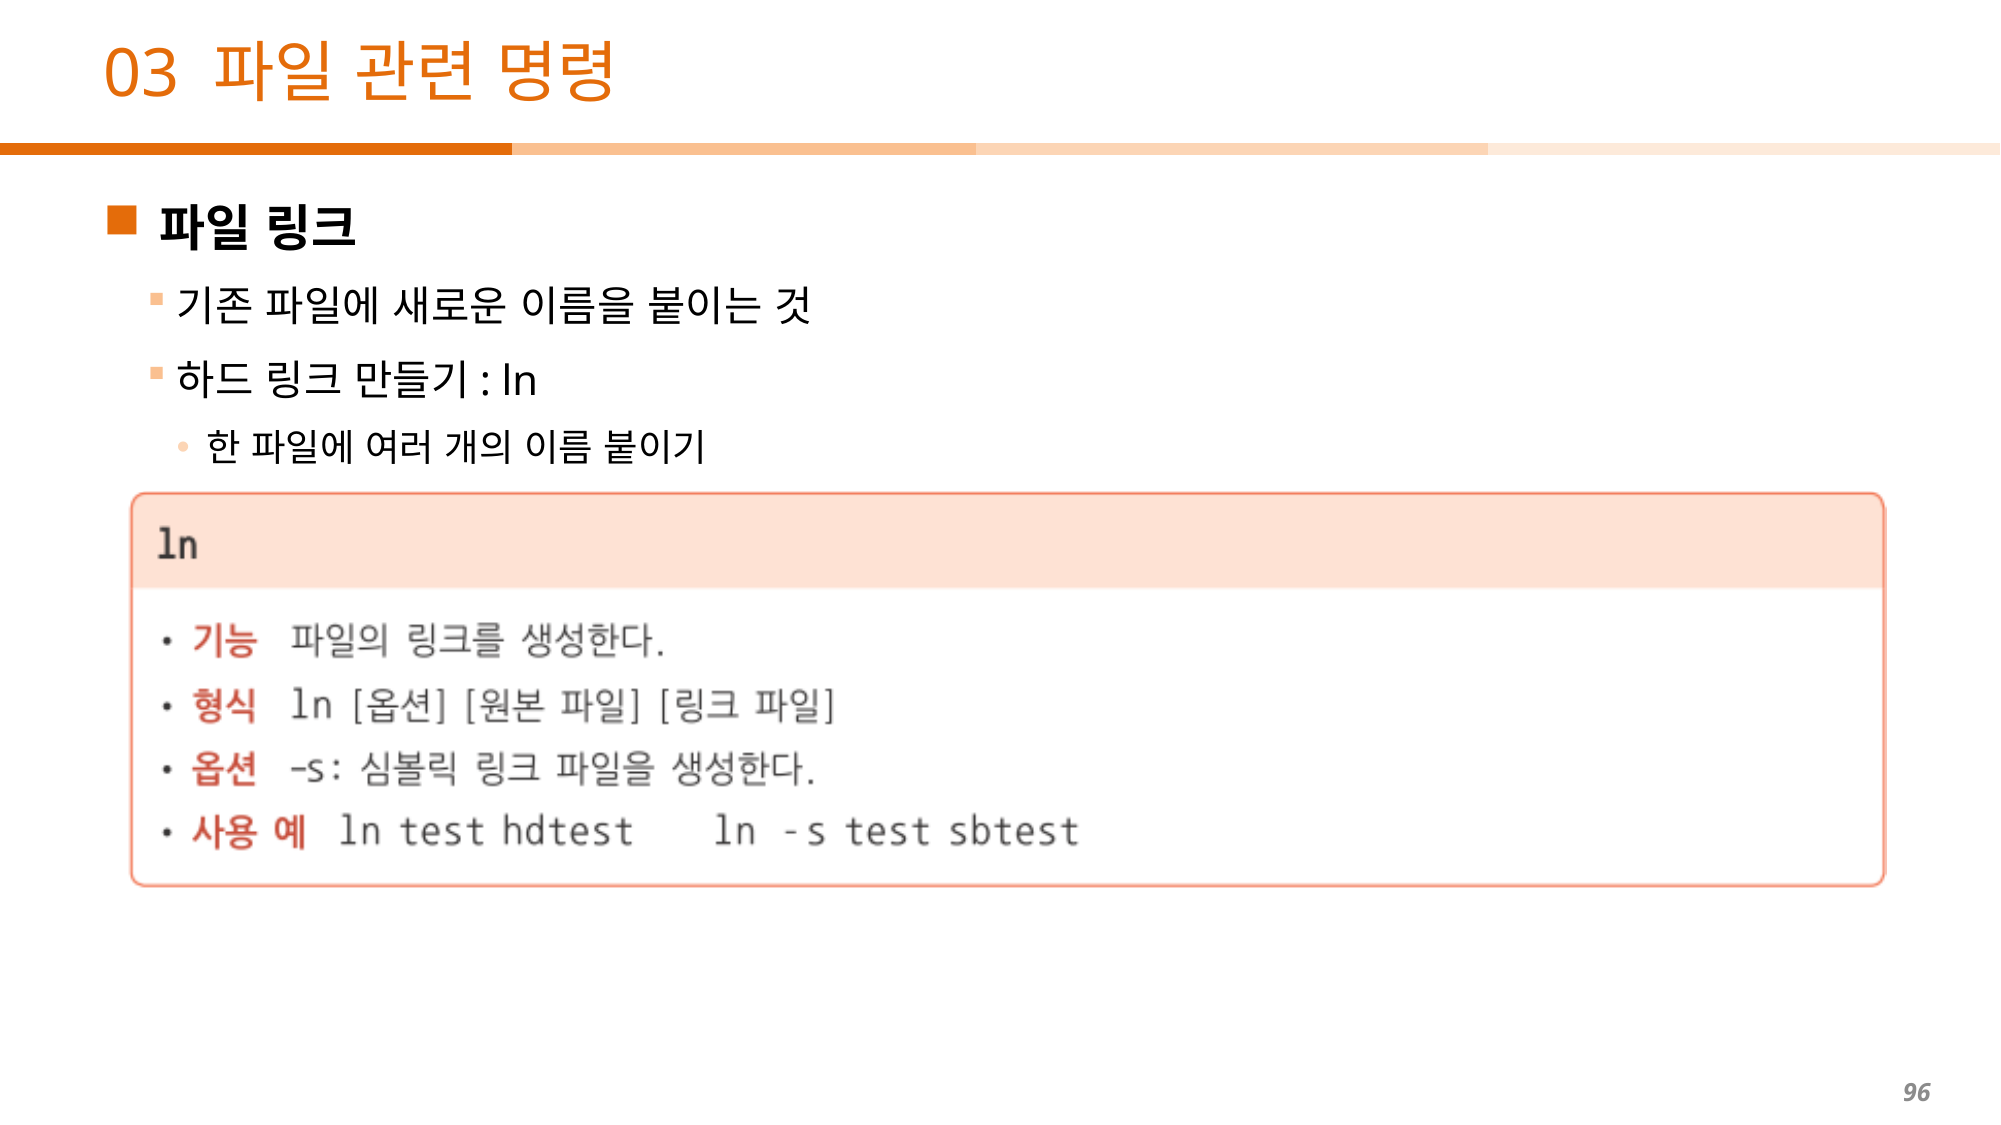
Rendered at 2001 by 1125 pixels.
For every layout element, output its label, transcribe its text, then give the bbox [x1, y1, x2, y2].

title 03 파일 관련 명령 [88, 18, 1920, 122]
list 파일 링크 기존 파일에 새로운 이름을 붙이는 것 하드 링크 만들기: ln 한 파일에 여러 개의 이름 붙이기 [88, 176, 1920, 1083]
picture [120, 491, 1887, 894]
